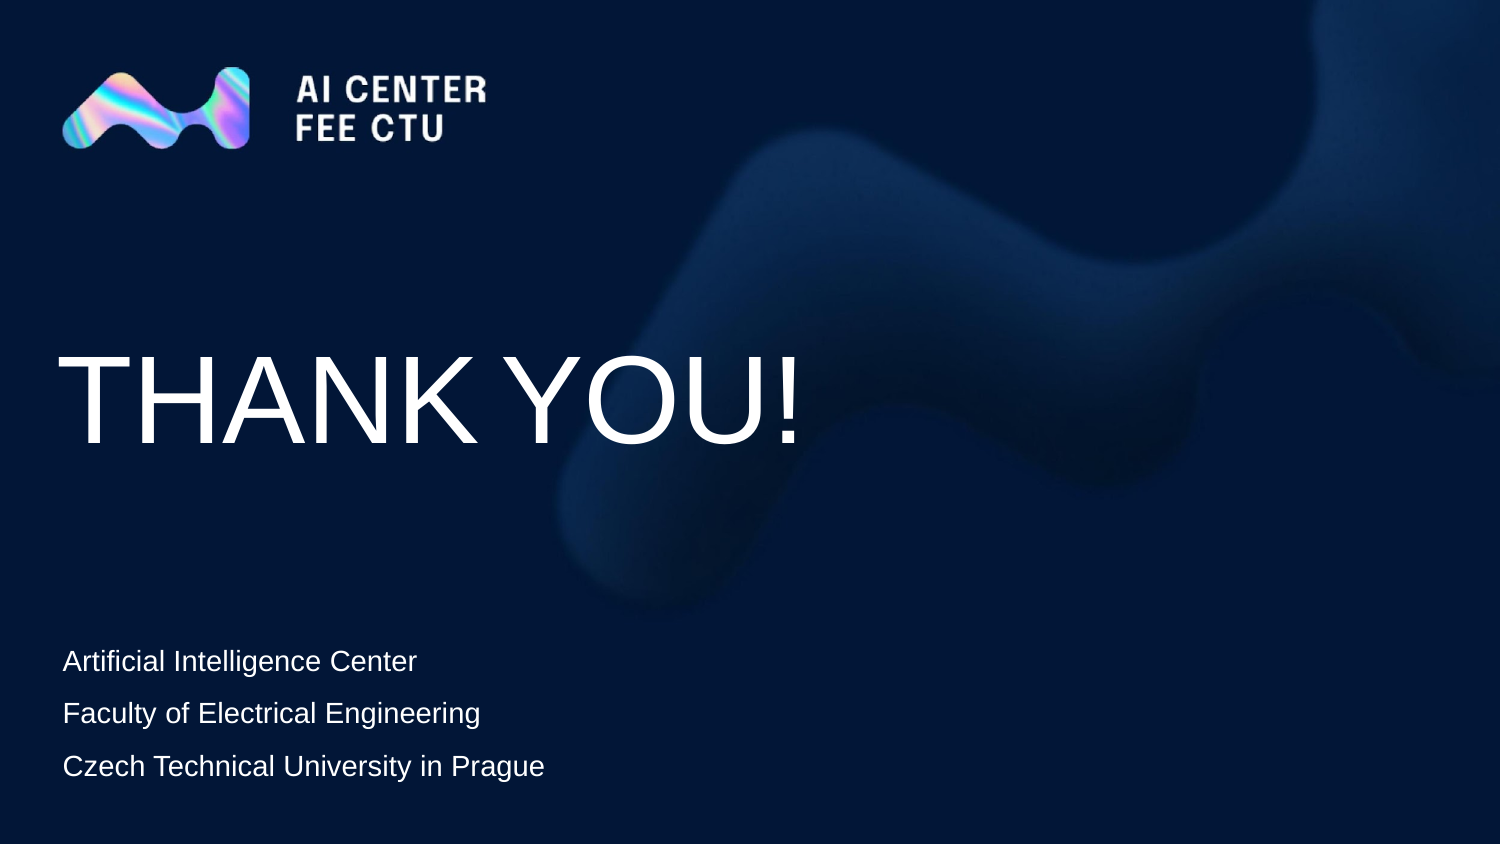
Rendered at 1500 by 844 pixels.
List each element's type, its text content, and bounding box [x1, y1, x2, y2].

title THANK YOU! [53, 278, 1405, 565]
picture [0, 0, 1500, 844]
text_box Artificial Intelligence Center Faculty of Electrical Engineering Czech Technical University in Prague [59, 615, 688, 786]
